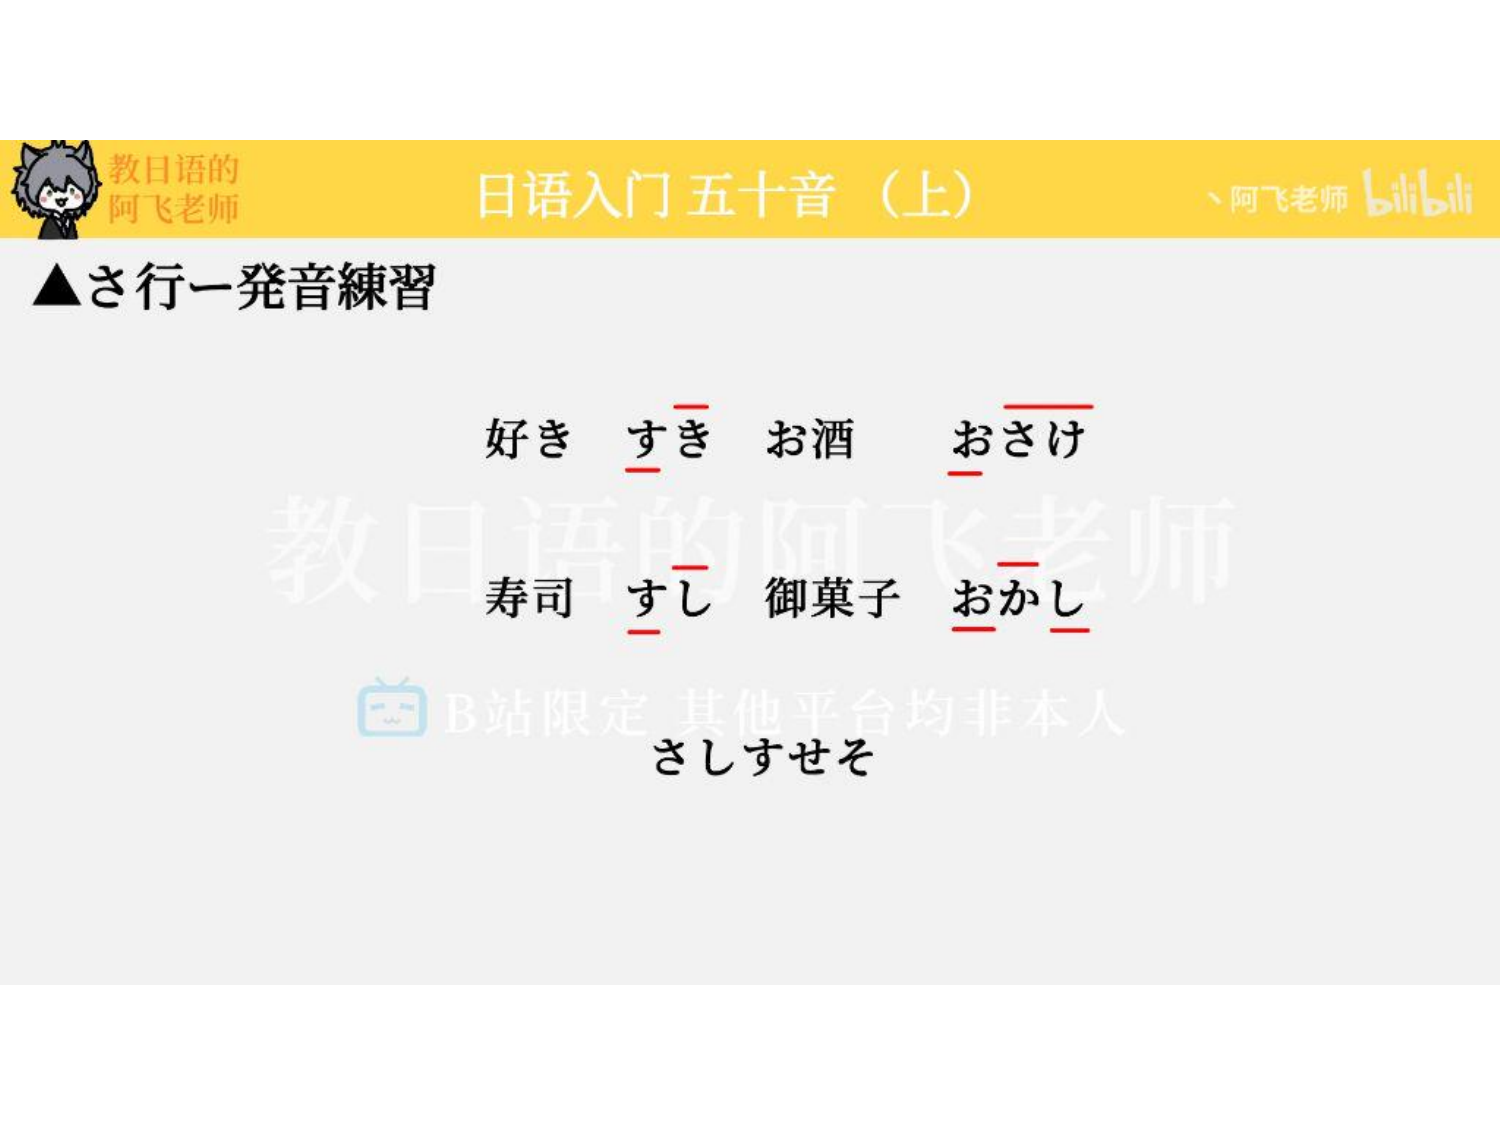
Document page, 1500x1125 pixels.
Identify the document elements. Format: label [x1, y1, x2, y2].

picture [0, 140, 1500, 985]
